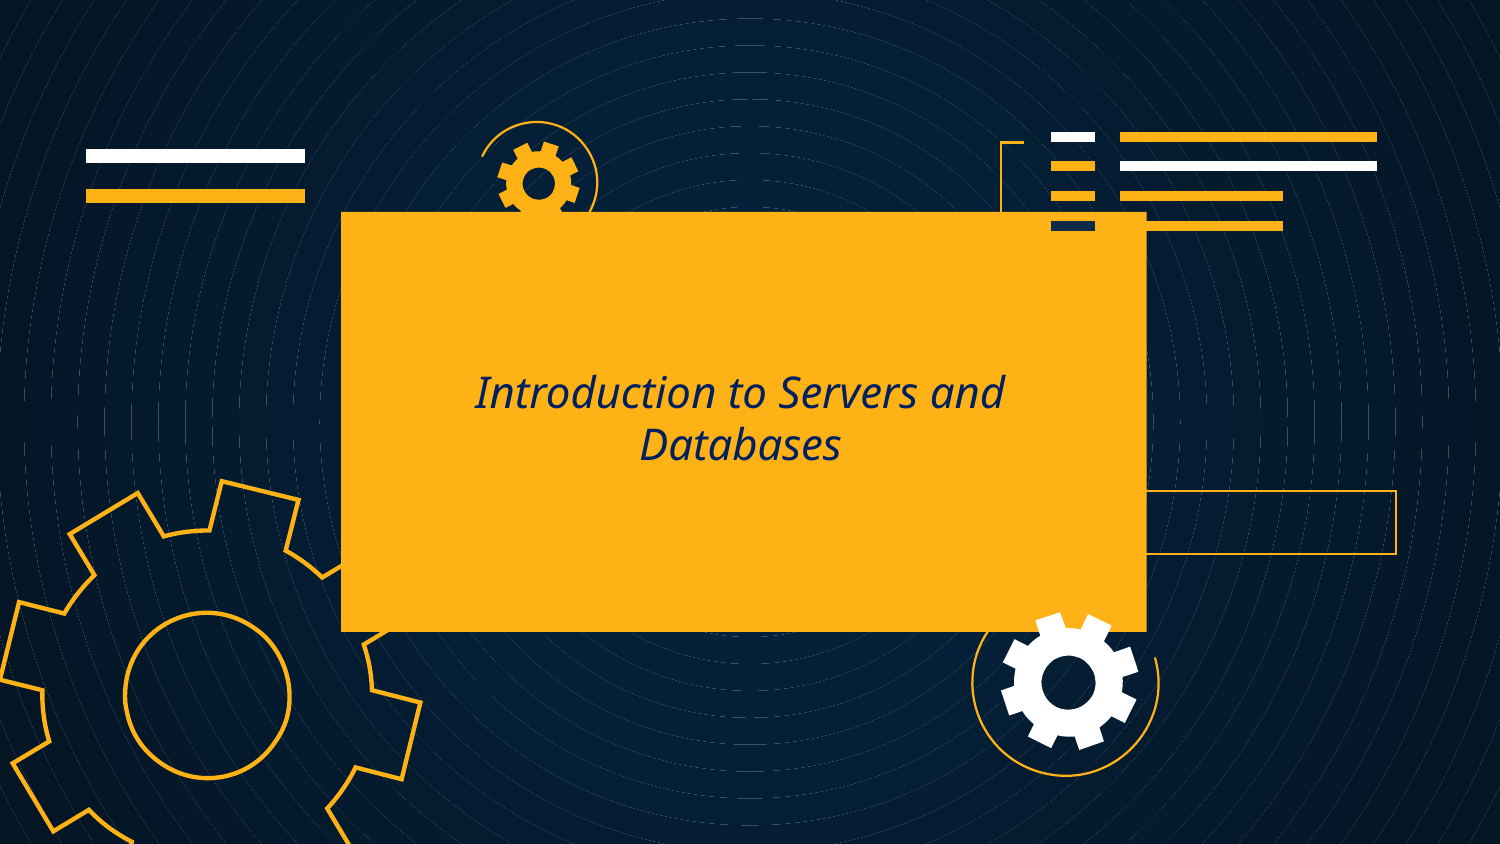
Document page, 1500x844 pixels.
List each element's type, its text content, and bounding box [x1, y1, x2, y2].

text_box [1050, 221, 1095, 231]
text_box [1050, 131, 1095, 142]
text_box [1120, 131, 1378, 142]
text_box [1050, 161, 1095, 172]
text_box [497, 141, 580, 224]
text_box [1050, 191, 1095, 201]
text_box [1000, 612, 1139, 751]
text_box [1120, 161, 1378, 172]
text_box [1120, 191, 1283, 201]
text_box [85, 189, 305, 203]
text_box [85, 149, 305, 163]
text_box [1120, 221, 1283, 231]
subtitle Introduction to Servers and Databases [457, 297, 1025, 531]
